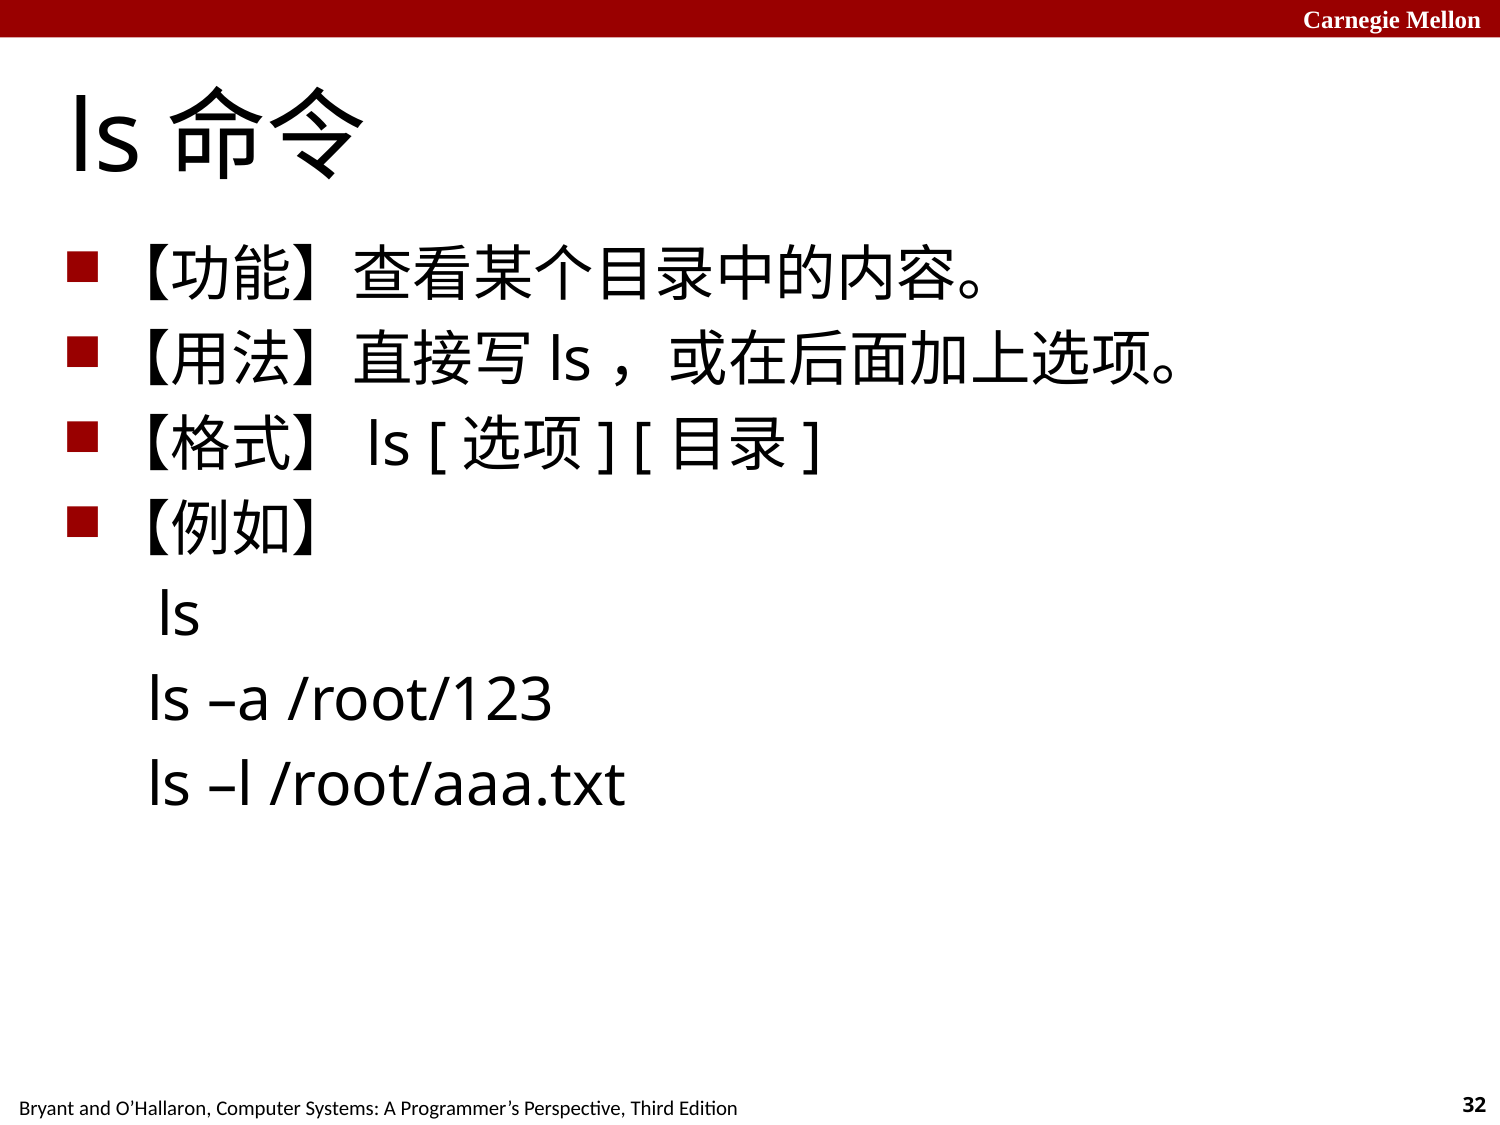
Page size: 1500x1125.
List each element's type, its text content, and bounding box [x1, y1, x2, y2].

list 【功能】查看某个目录中的内容。 【用法】直接写ls，或在后面加上选项。 【格式】ls [选项] [目录] 【例如】 ls ls –a /root/123 ls –l /root/aaa.txt [62, 228, 1438, 1122]
title ls命令 [62, 41, 1438, 222]
